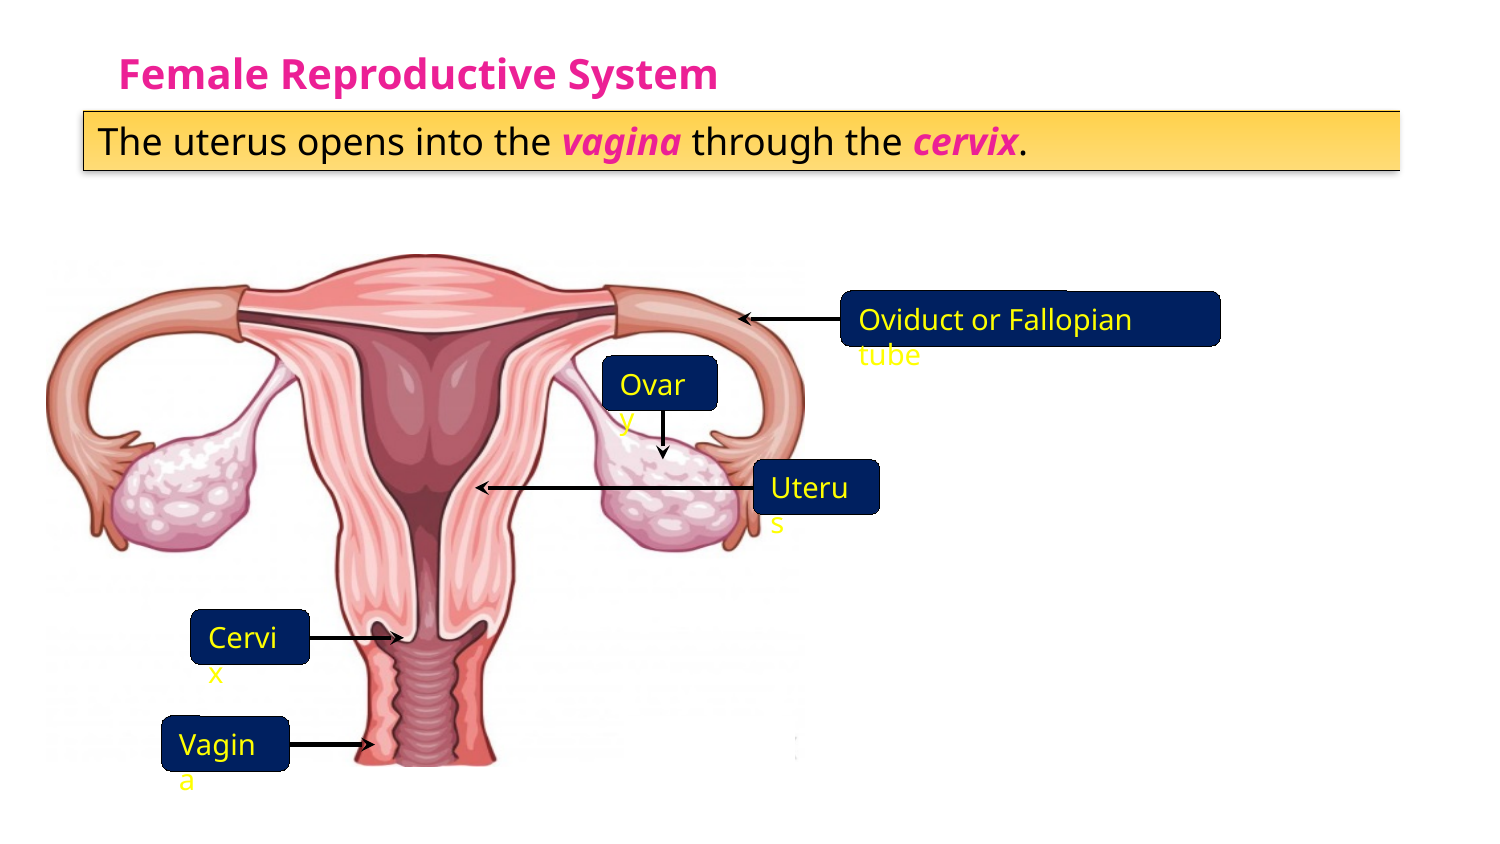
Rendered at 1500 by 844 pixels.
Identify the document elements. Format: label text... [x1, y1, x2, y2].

text_box The uterus opens into the vagina through the cervix. [82, 110, 1401, 171]
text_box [158, 715, 376, 773]
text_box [737, 290, 1233, 348]
text_box Female Reproductive System [103, 40, 735, 105]
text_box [46, 254, 805, 767]
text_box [599, 355, 720, 457]
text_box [474, 459, 883, 516]
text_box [187, 609, 405, 666]
